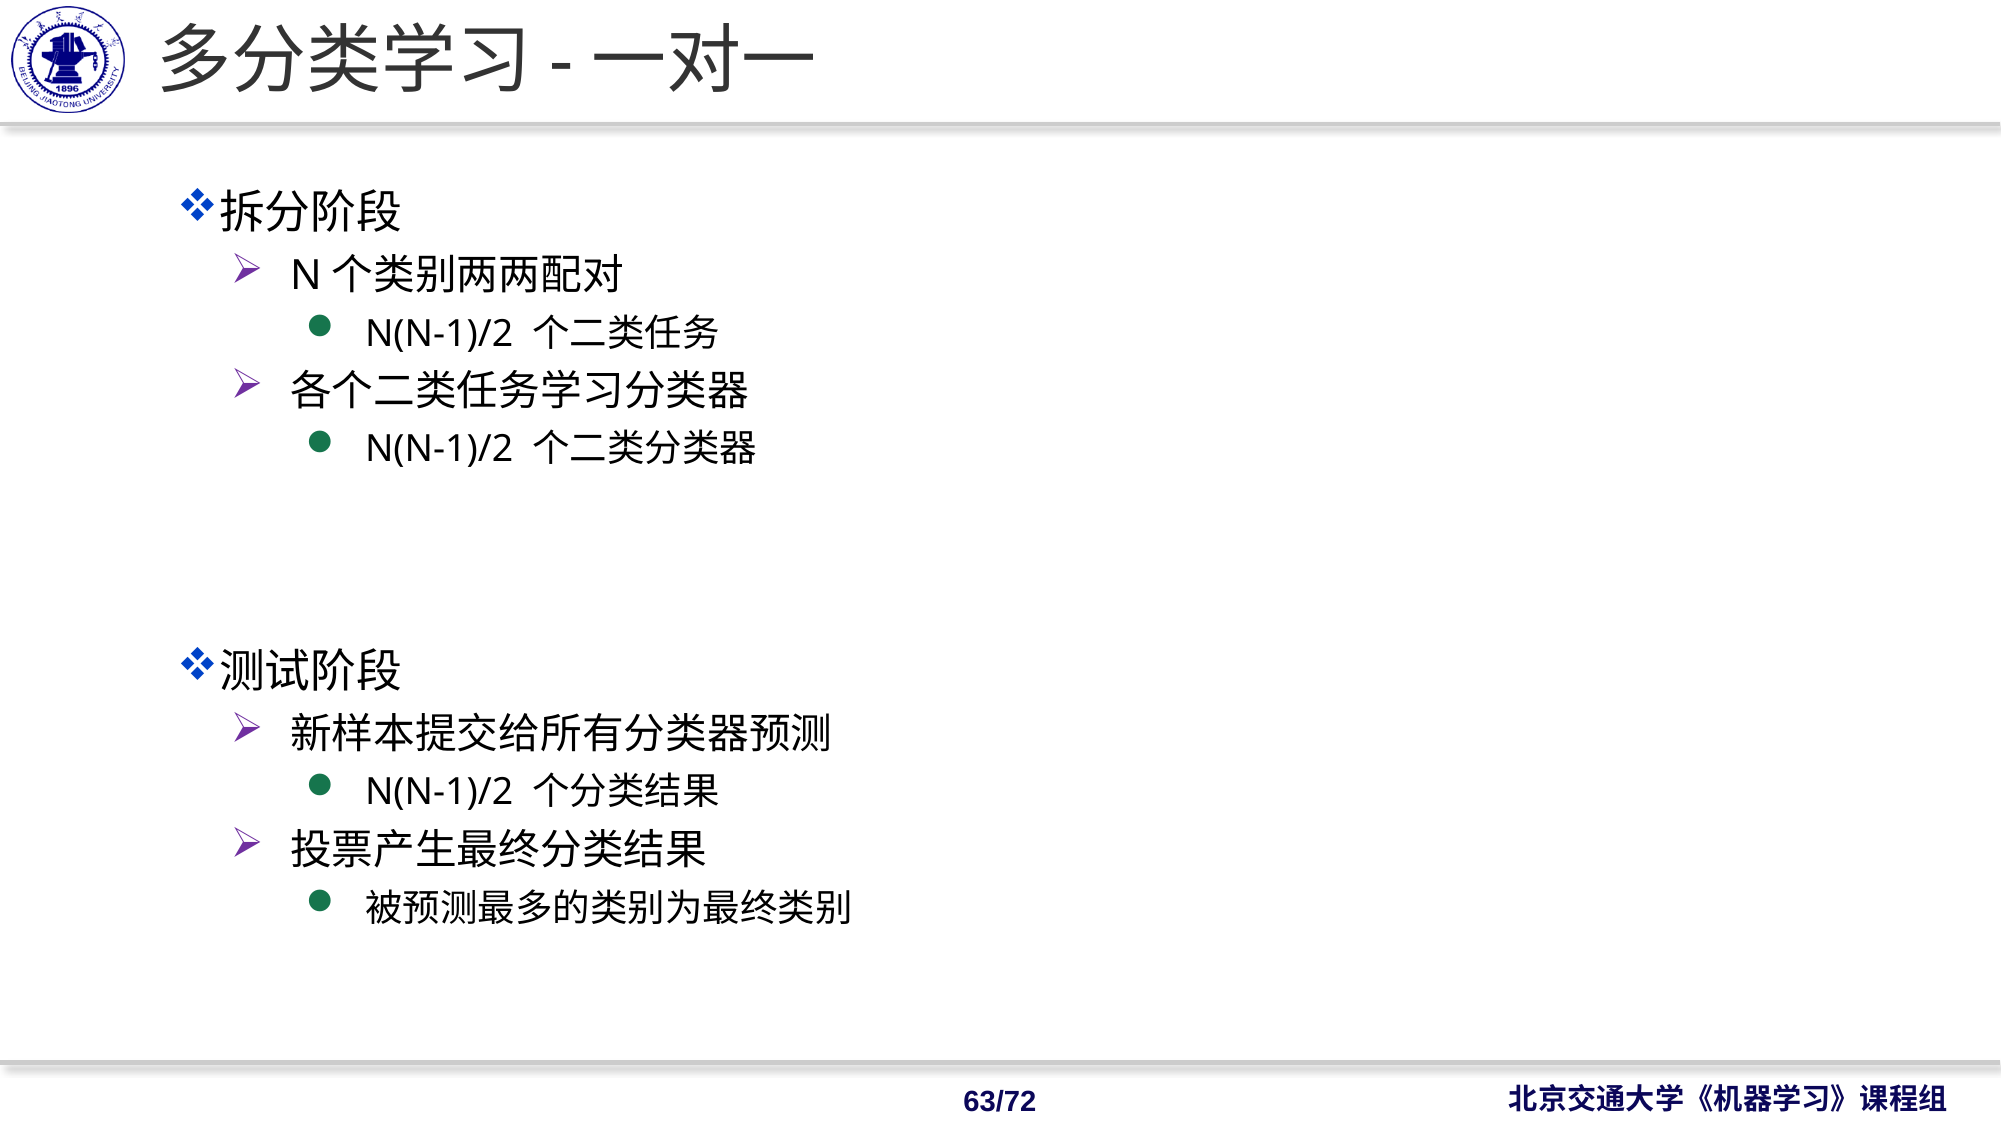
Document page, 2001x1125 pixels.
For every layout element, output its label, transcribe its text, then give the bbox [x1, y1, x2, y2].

title 多分类学习-一对一 [141, 24, 1859, 103]
text_box 拆分阶段 N个类别两两配对 N(N-1)/2 个二类任务 各个二类任务学习分类器 N(N-1)/2 个二类分类器 测试阶段 新样本提交给所有分类器预测 N(N-1)/2 个分类结果 投票产生最终分类结果 被预测最多的类别为最终类别 [162, 175, 1576, 950]
picture [11, 6, 125, 113]
